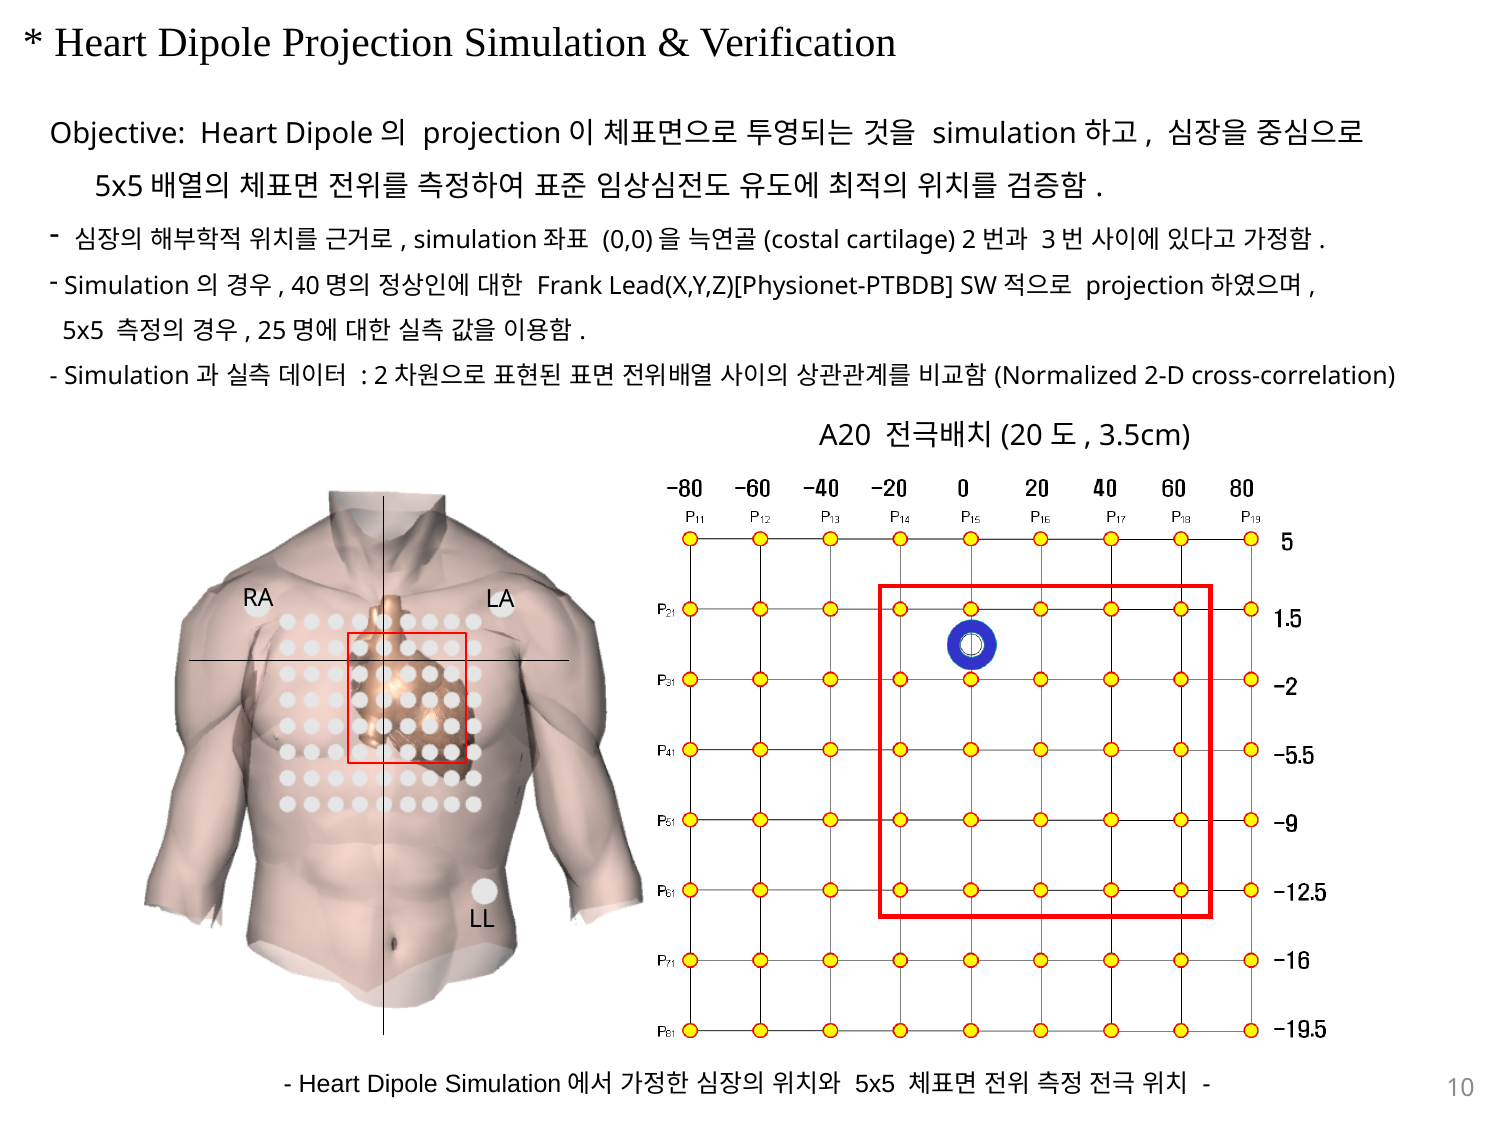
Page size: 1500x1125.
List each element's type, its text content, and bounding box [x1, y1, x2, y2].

picture [646, 467, 1340, 1048]
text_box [123, 451, 656, 1036]
slide_number 10 [1139, 1058, 1490, 1119]
text_box - Heart Dipole Simulation에서 가정한 심장의 위치와 5x5 체표면 전위 측정 전극 위치 - [268, 1060, 1139, 1106]
text_box A20 전극배치(20도, 3.5cm) [690, 408, 1319, 466]
text_box Objective: Heart Dipole의 projection이 체표면으로 투영되는 것을 simulation하고, 심장을 중심으로 5x5배열의 체표면 전위를 측정하여 표준 임상심전도 유도에 최적의 위치를 검증함. 심장의 해부학적 위치를 근거로, simulation좌표 (0,0)을 늑연골(costal cartilage) 2번과 3번 사이에 있다고 가정함. Simulation의 경우, 40명의 정상인에 대한 Frank Lead(X,Y,Z)[Physionet-PTBDB] SW적으로 projection하였으며, 5x5 측정의 경우, 25명에 대한 실측 값을 이용함. - Simulation과 실측 데이터 : 2차원으로 표현된 표면 전위배열 사이의 상관관계를 비교함(Normalized 2-D cross-correlation) [34, 90, 1412, 446]
text_box * Heart Dipole Projection Simulation & Verification [8, 7, 913, 73]
